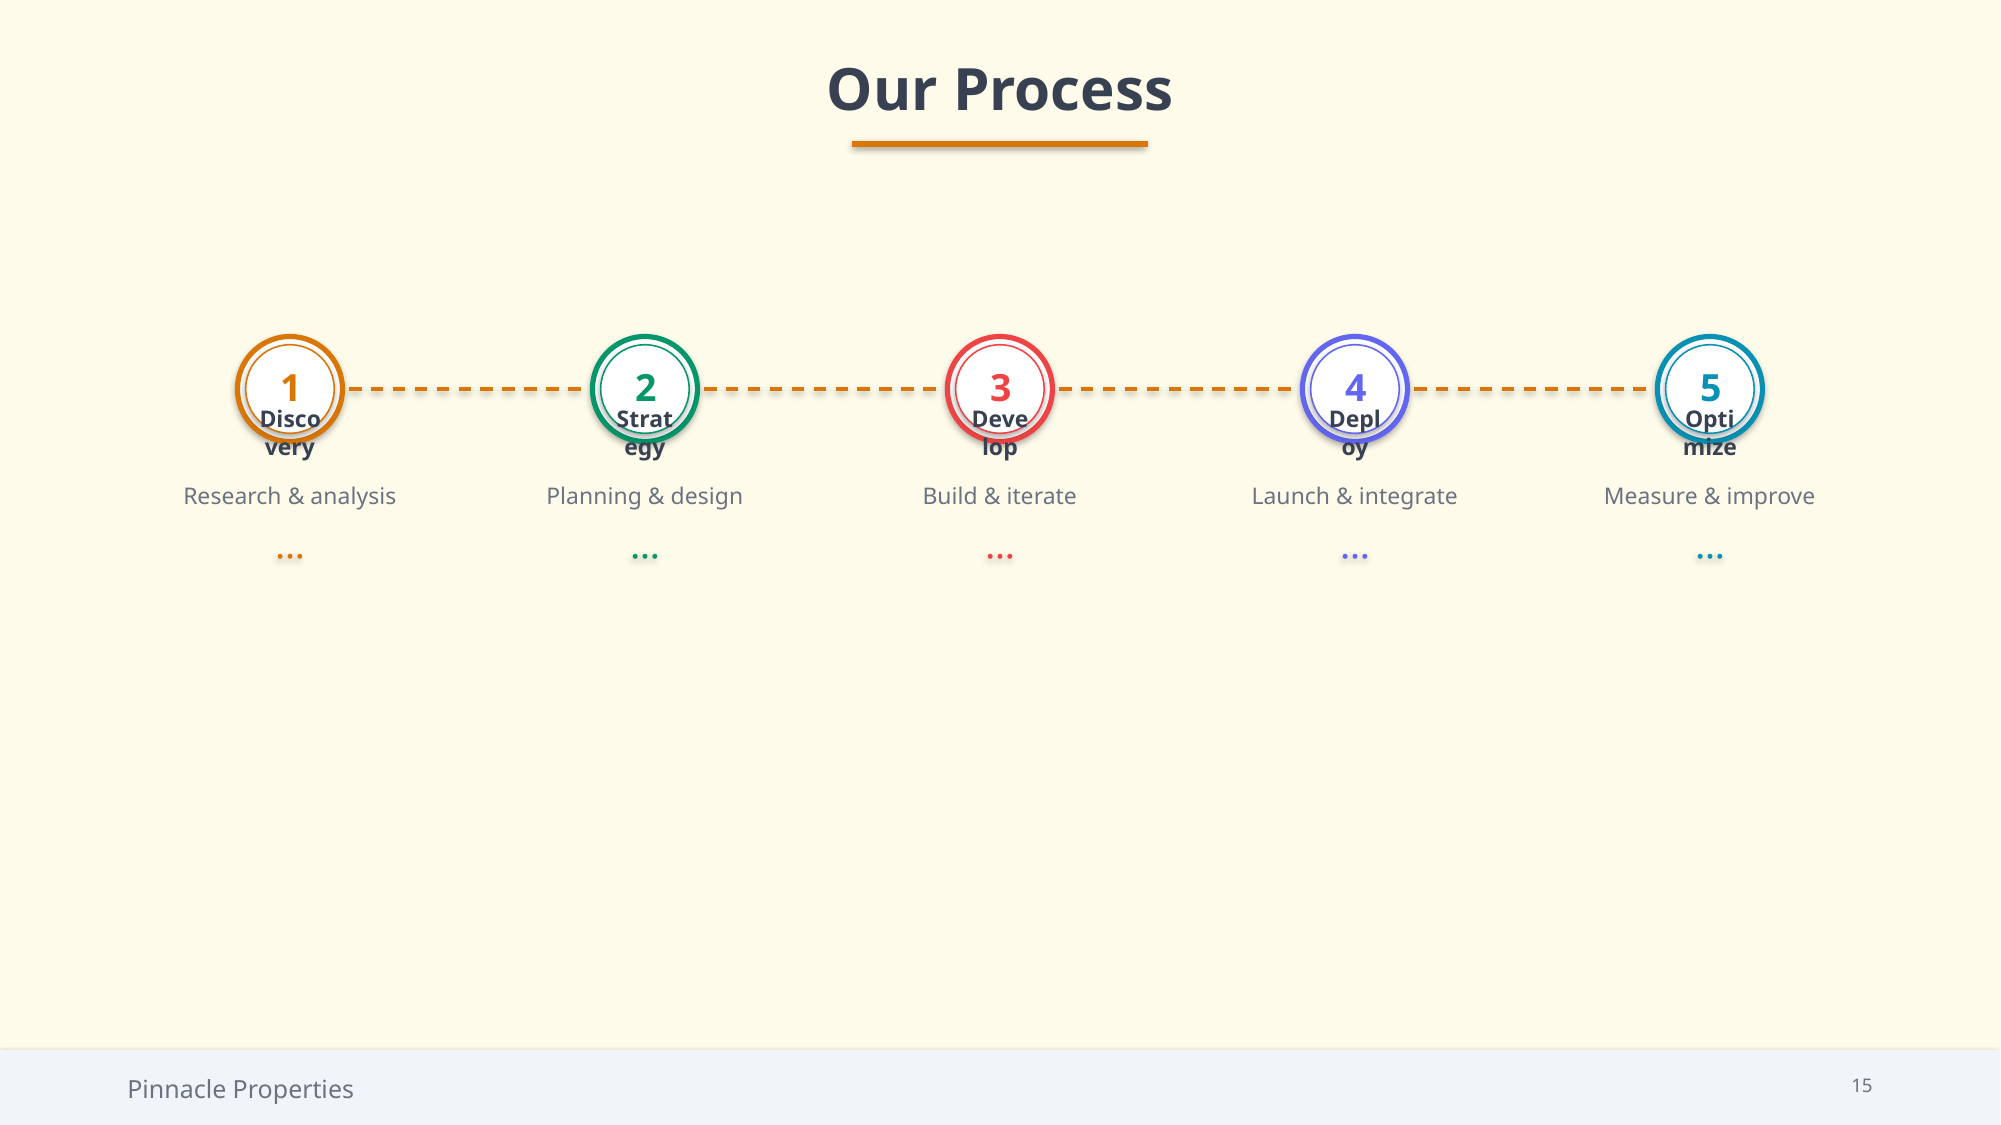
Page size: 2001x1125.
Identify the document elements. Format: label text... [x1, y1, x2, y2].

text_box [641, 553, 649, 560]
text_box Optimize [1663, 397, 1756, 467]
text_box 15 [1821, 1066, 1888, 1104]
text_box Project charter [1046, 361, 1294, 422]
text_box Deploy [1309, 397, 1401, 467]
text_box [236, 335, 344, 416]
text_box [1696, 553, 1704, 560]
text_box [286, 553, 294, 560]
text_box [986, 553, 994, 560]
text_box 3 [975, 356, 1025, 397]
text_box [1341, 553, 1349, 560]
text_box Pinnacle Properties [112, 1066, 605, 1112]
text_box [296, 553, 304, 560]
text_box [0, 0, 2000, 1049]
text_box [1664, 343, 1755, 397]
text_box Build & iterate [825, 474, 1175, 517]
text_box [244, 343, 336, 397]
text_box 5 [1685, 356, 1735, 397]
text_box [946, 335, 1054, 417]
text_box Planning & design [470, 474, 820, 517]
text_box [1716, 553, 1724, 560]
text_box [599, 343, 690, 397]
text_box [954, 343, 1045, 397]
text_box Project charter [691, 388, 939, 420]
text_box [631, 553, 639, 560]
text_box [651, 553, 659, 560]
text_box [1351, 553, 1359, 560]
text_box Research & analysis [115, 474, 465, 517]
text_box 2 [620, 356, 670, 397]
text_box Develop [954, 397, 1046, 467]
text_box [1309, 343, 1401, 397]
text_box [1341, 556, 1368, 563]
text_box 4 [1330, 356, 1380, 397]
text_box Launch & integrate [1180, 474, 1530, 517]
text_box Measure & improve [1535, 474, 1885, 517]
text_box Strategy [598, 397, 691, 467]
text_box Project charter [336, 388, 584, 420]
text_box Discovery [244, 397, 336, 467]
text_box [996, 553, 1004, 560]
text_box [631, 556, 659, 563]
text_box [1656, 335, 1764, 416]
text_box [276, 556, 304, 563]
text_box [0, 1049, 2000, 1125]
text_box 1 [265, 356, 315, 397]
text_box [276, 553, 284, 560]
text_box [1006, 553, 1014, 560]
text_box [1301, 335, 1409, 416]
text_box [1361, 553, 1369, 560]
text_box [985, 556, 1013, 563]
text_box [1706, 553, 1714, 560]
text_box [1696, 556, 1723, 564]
text_box Our Process [112, 45, 1888, 130]
text_box Project charter [1401, 361, 1649, 422]
text_box [591, 335, 699, 416]
